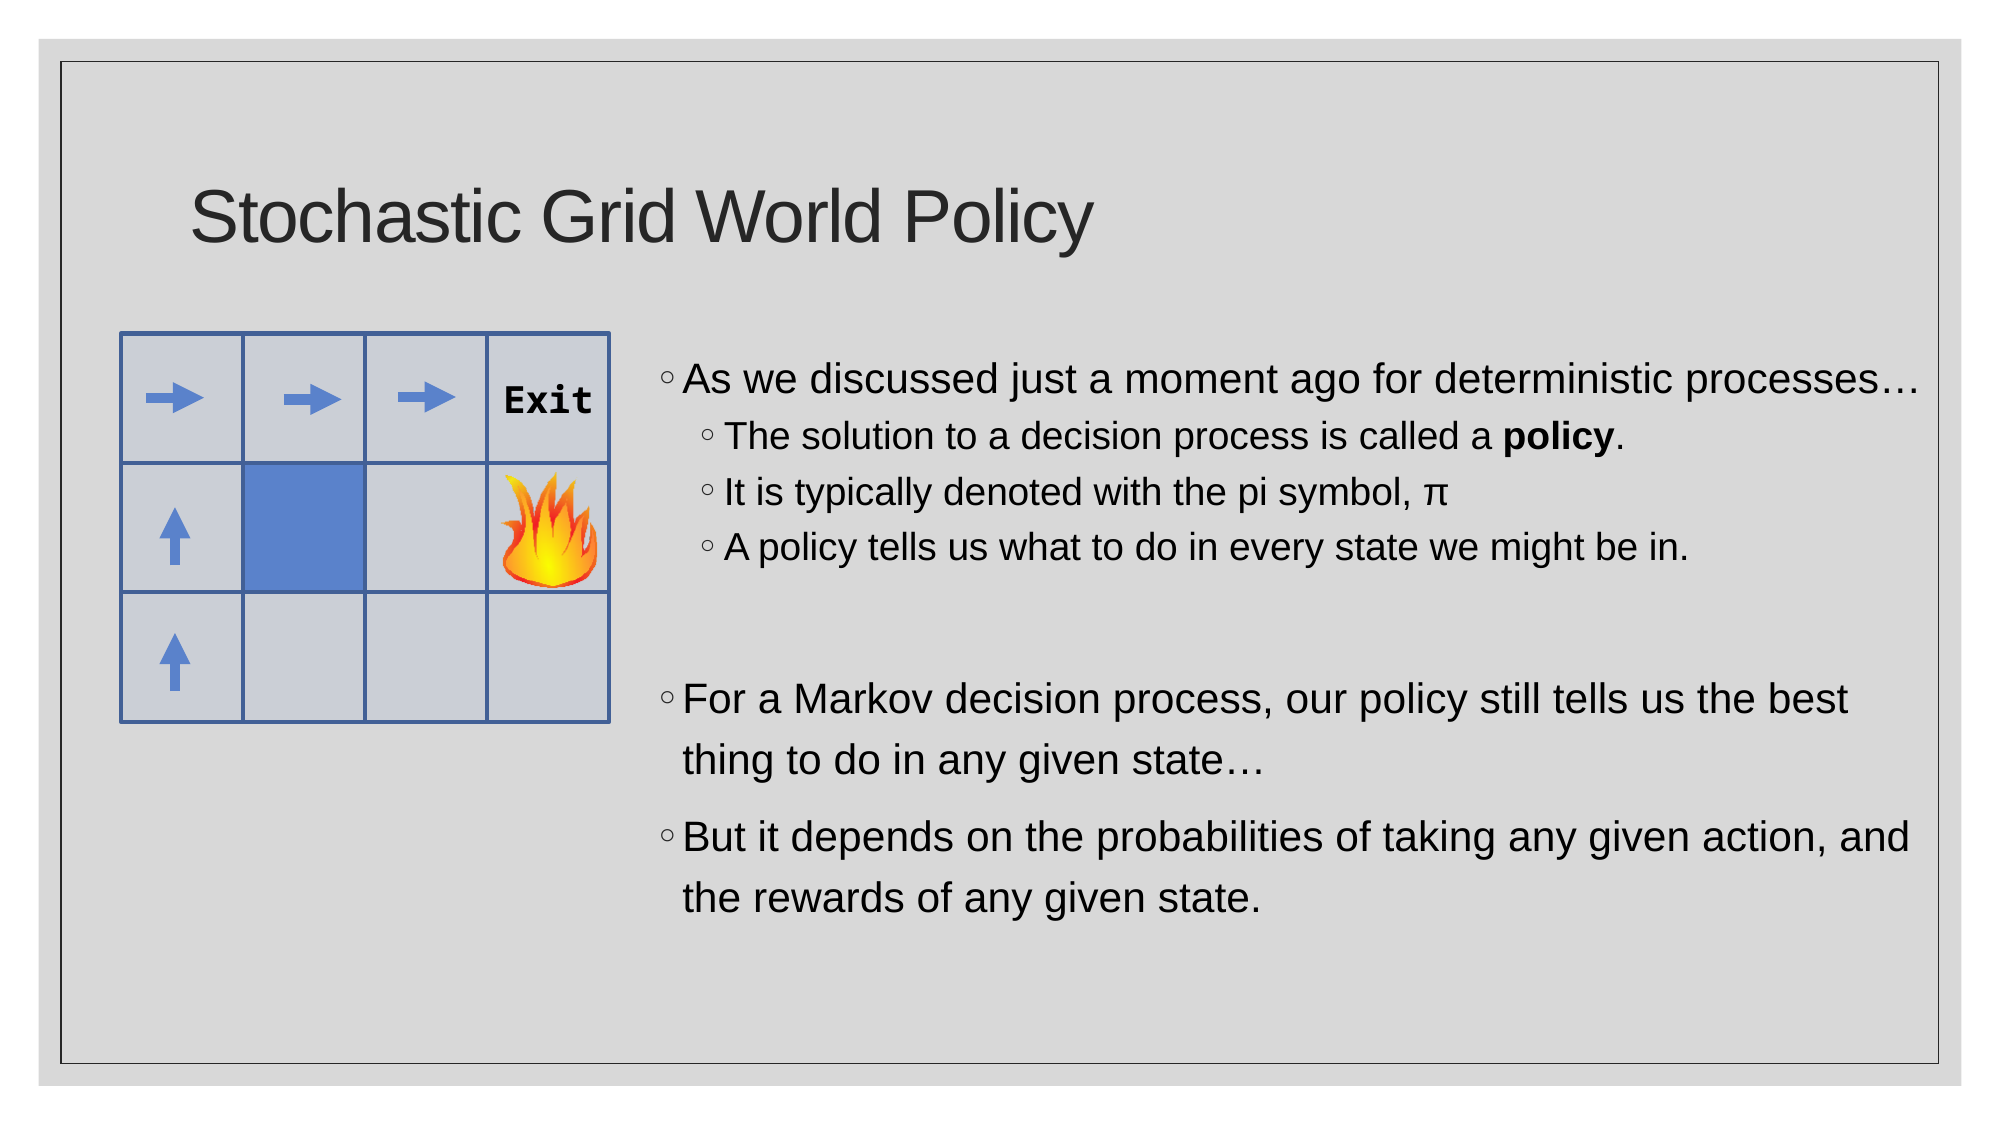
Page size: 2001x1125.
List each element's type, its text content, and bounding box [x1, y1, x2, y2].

title Stochastic Grid World Policy [174, 105, 1825, 331]
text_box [120, 333, 610, 722]
list As we discussed just a moment ago for deterministic processes… The solution to a decision process is called a policy. It is typically denoted with the pi symbol, π A policy tells us what to do in every state we might be in. For a Markov decision process, our policy still tells us the best thing to do in any given state… But it depends on the probabilities of taking any given action, and the rewards of any given state. [639, 333, 1957, 965]
